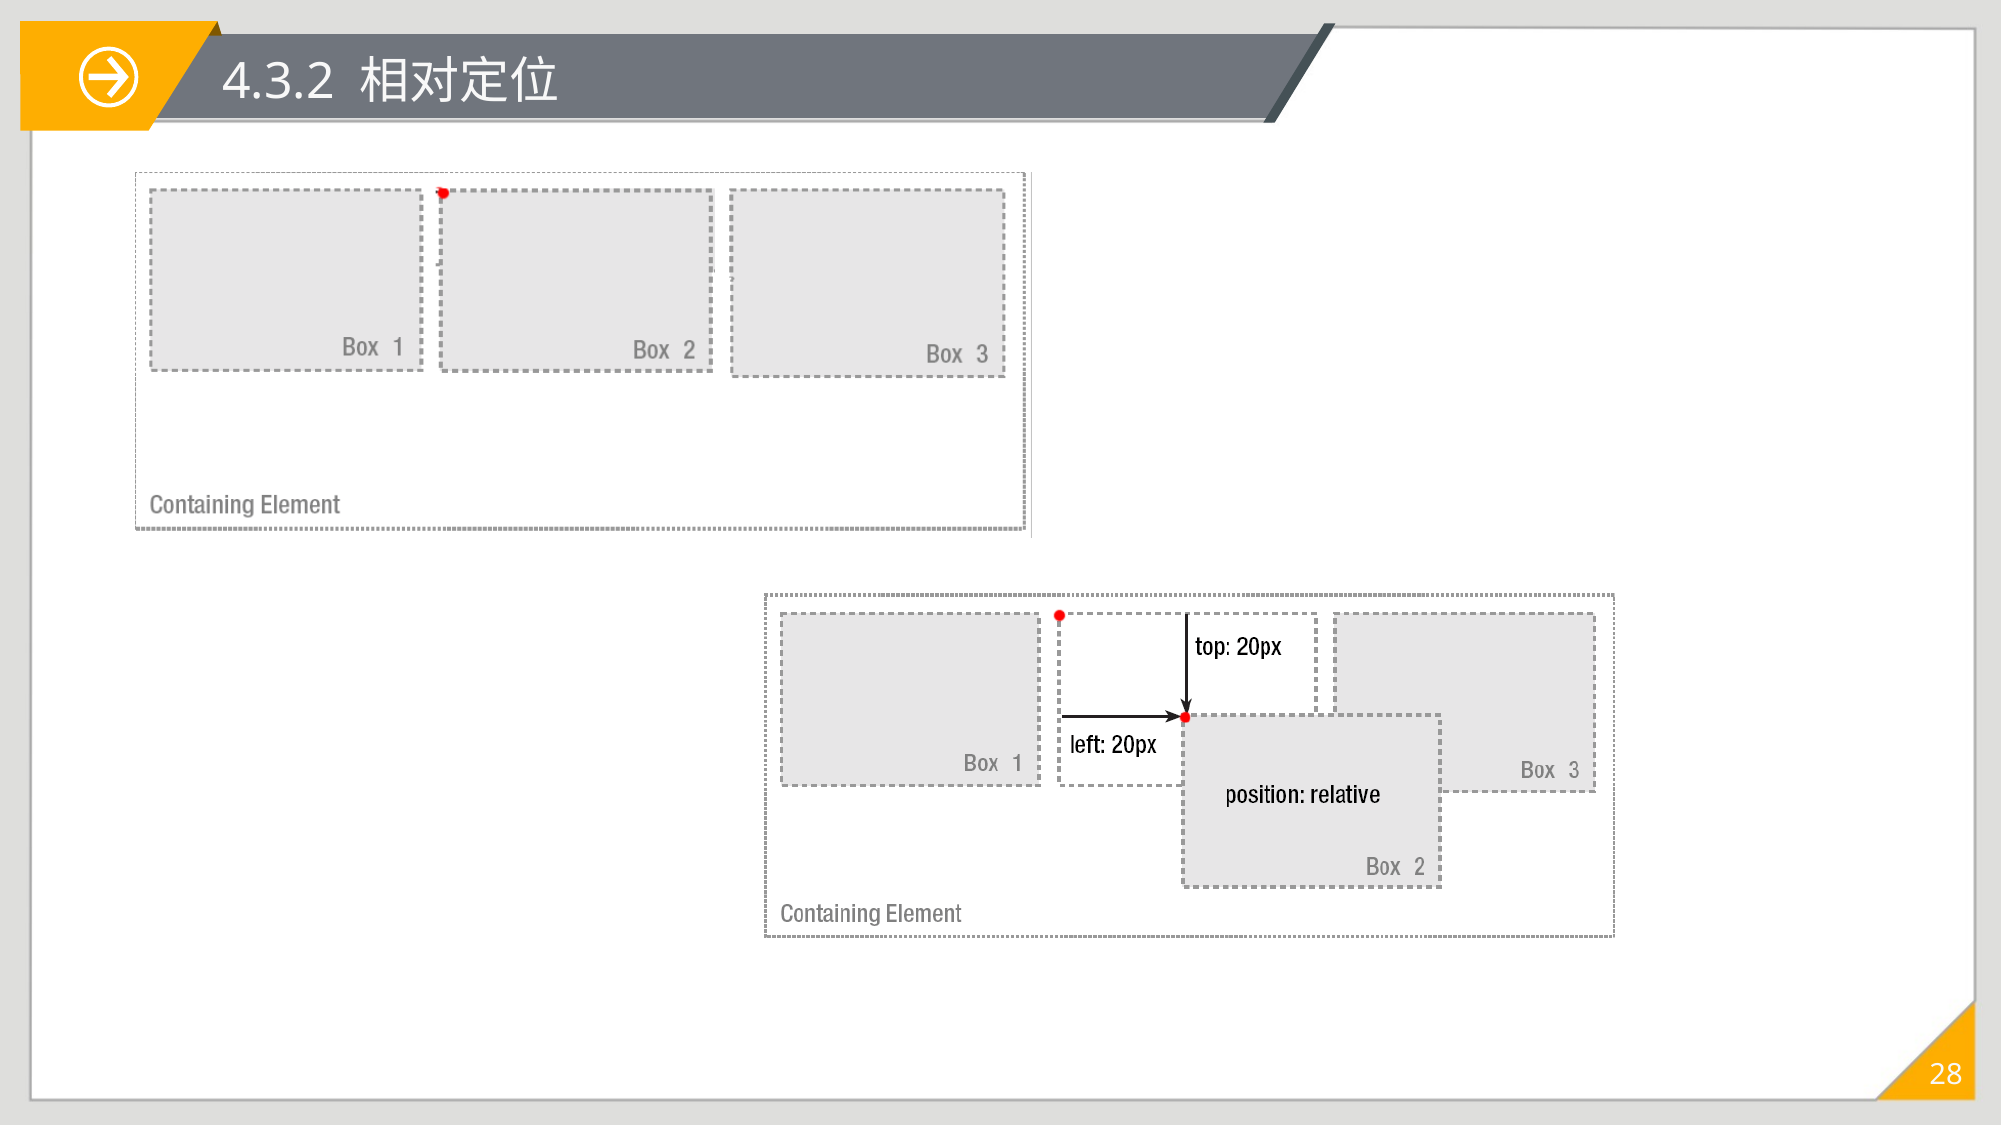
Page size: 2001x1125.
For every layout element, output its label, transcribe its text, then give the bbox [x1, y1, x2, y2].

title 4.3.2 相对定位 [206, 0, 1792, 181]
picture [0, 0, 2001, 1125]
